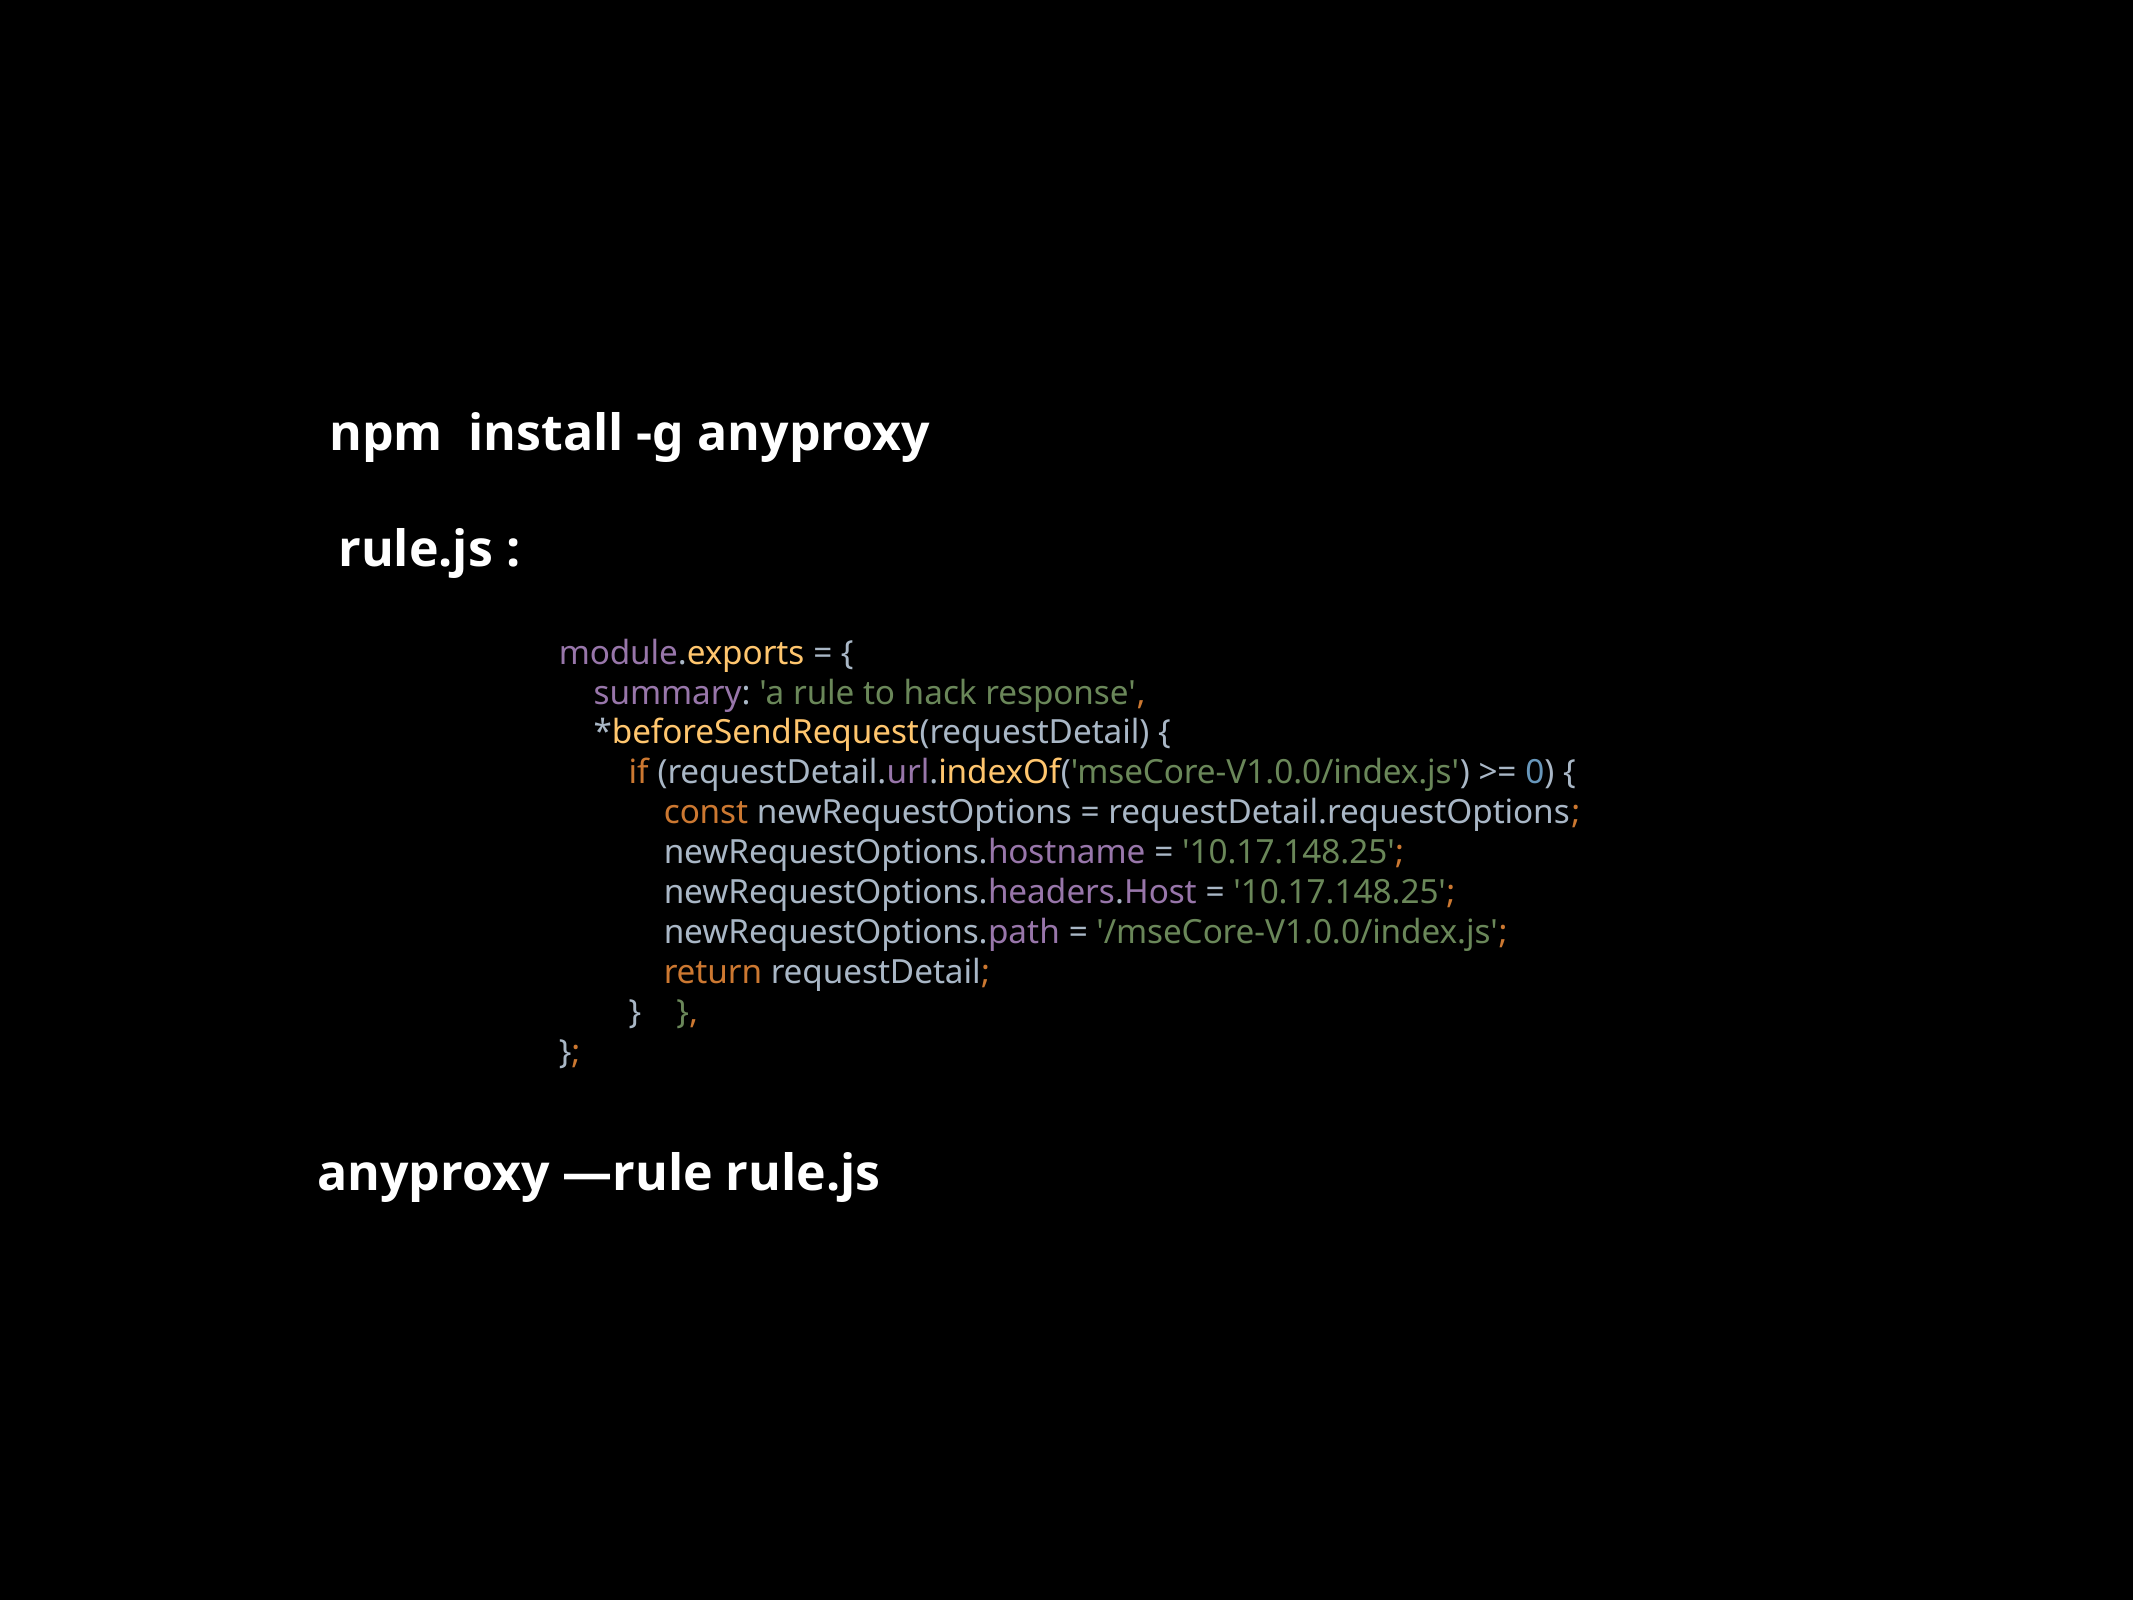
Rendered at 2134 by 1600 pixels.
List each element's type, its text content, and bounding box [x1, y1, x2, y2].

text_box npm install -g anyproxy [321, 391, 939, 469]
text_box rule.js : [330, 507, 529, 585]
text_box module.exports = { summary: 'a rule to hack response', *beforeSendRequest(requestDetail) { if (requestDetail.url.indexOf('mseCore-V1.0.0/index.js') >= 0) { const newRequestOptions = requestDetail.requestOptions; newRequestOptions.hostname = '10.17.148.25'; newRequestOptions.headers.Host = '10.17.148.25'; newRequestOptions.path = '/mseCore-V1.0.0/index.js'; return requestDetail; } }, }; [550, 622, 1589, 1079]
text_box anyproxy —rule rule.js [308, 1131, 889, 1209]
